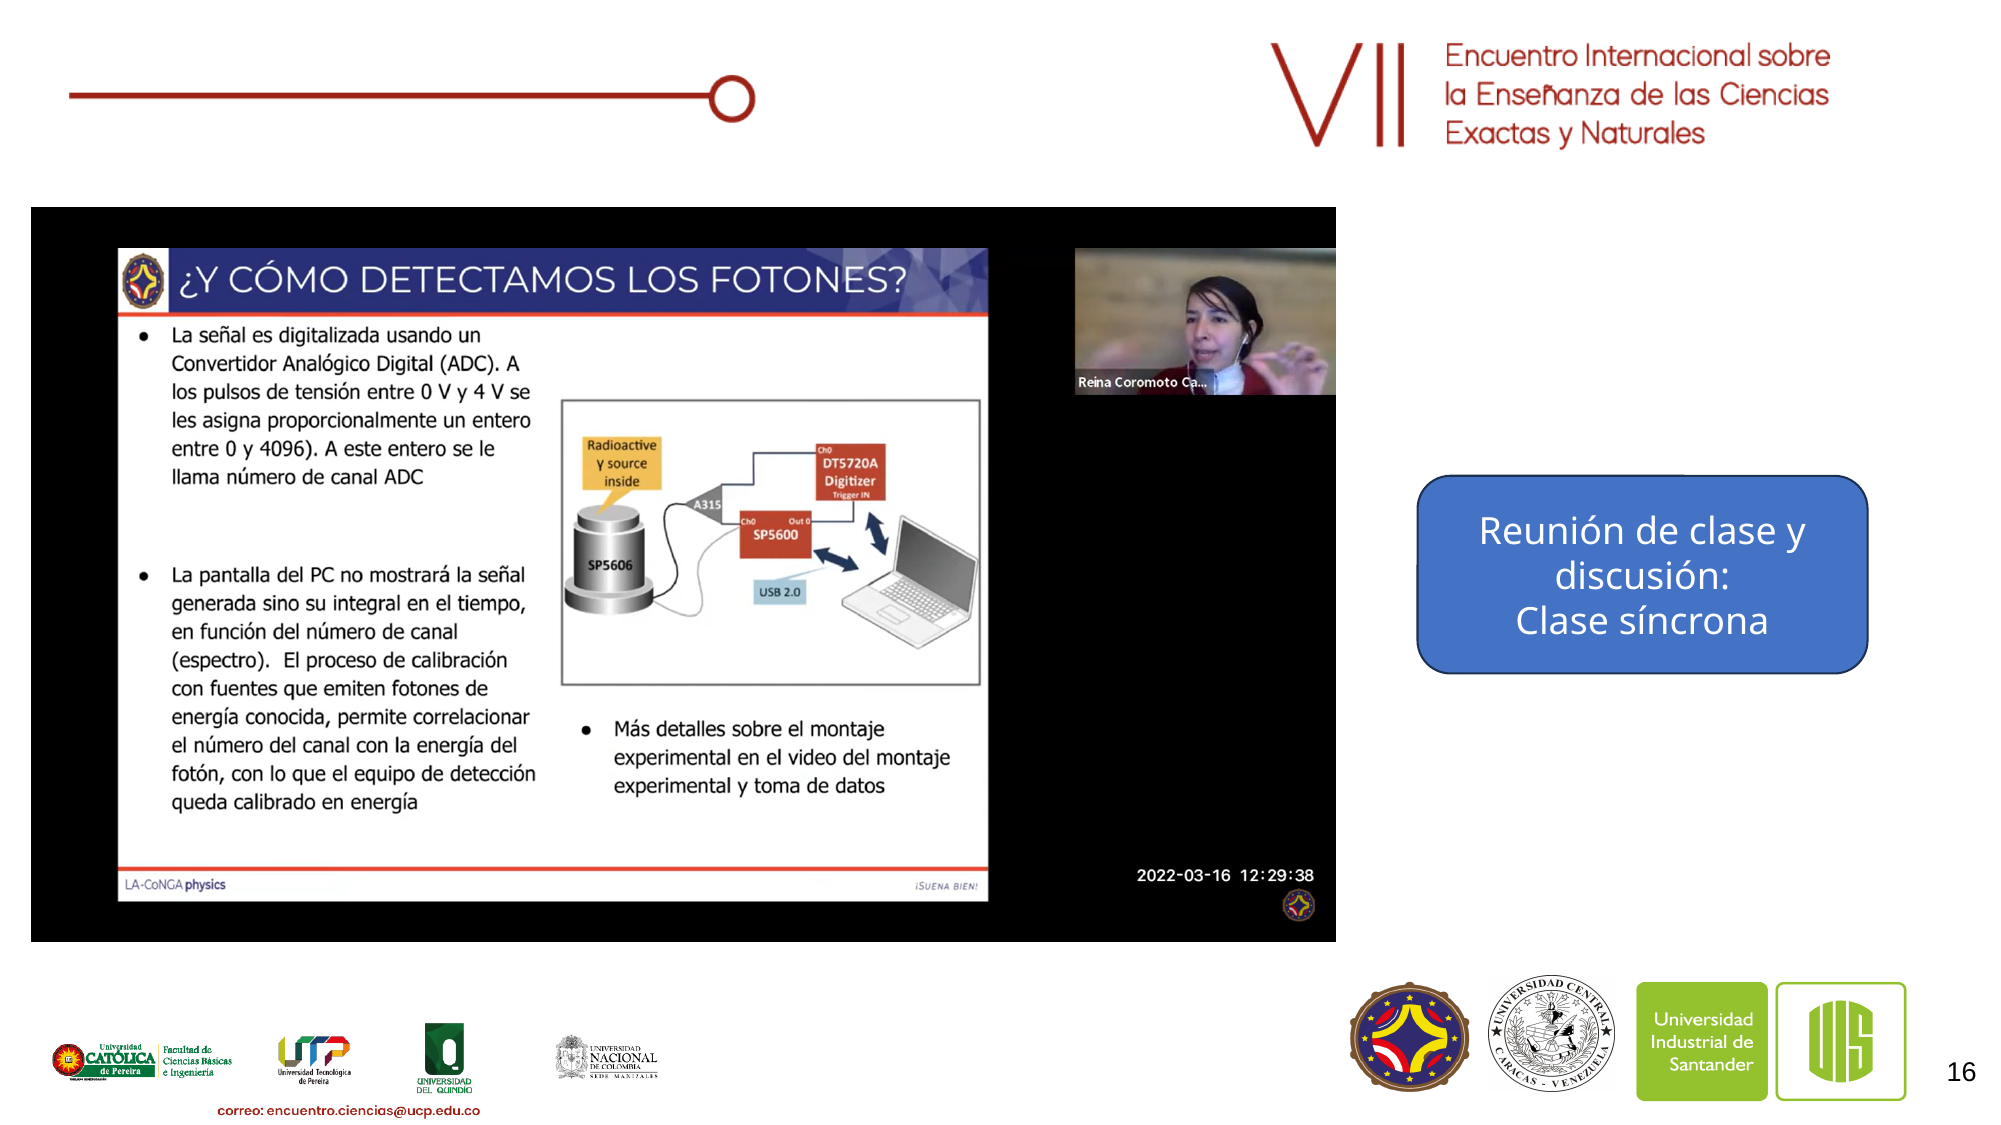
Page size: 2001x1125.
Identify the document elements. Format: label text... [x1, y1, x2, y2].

text_box Reunión de clase y discusión: Clase síncrona [1417, 475, 1868, 674]
picture [31, 207, 1336, 942]
picture [0, 1002, 812, 1125]
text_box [1329, 954, 1924, 1125]
picture [69, 0, 1886, 186]
slide_number ‹#› [1927, 1038, 1992, 1125]
